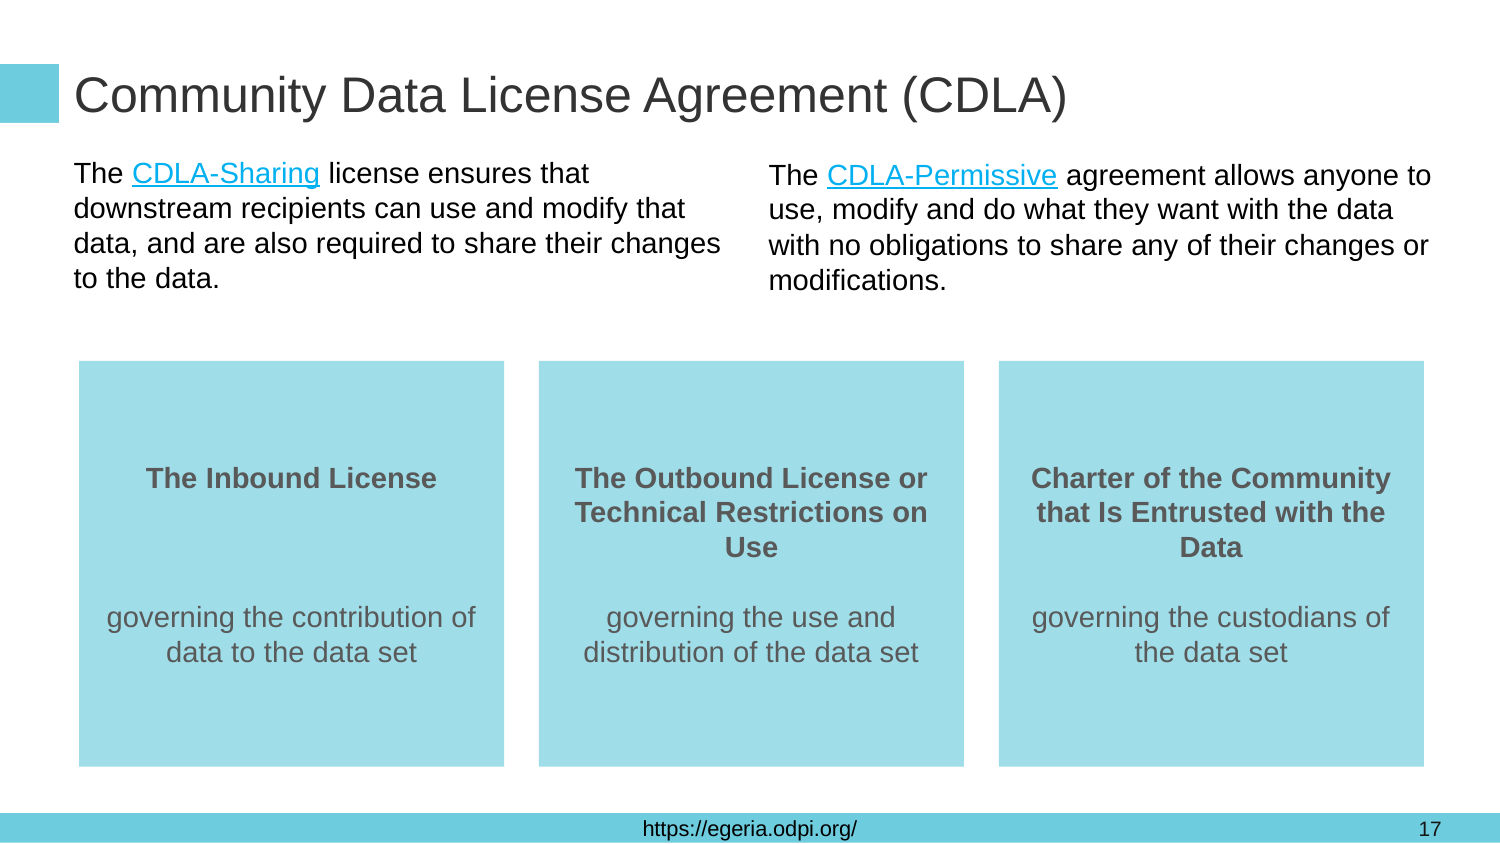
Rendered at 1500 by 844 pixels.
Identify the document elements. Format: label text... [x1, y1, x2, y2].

text_box Charter of the Community that Is Entrusted with the Data governing the custodians of the data set [997, 359, 1426, 769]
slide_number 17 [1403, 813, 1494, 843]
text_box The Outbound License or Technical Restrictions on Use governing the use and distribution of the data set [537, 359, 966, 769]
text_box The CDLA-Sharing license ensures that downstream recipients can use and modify that data, and are also required to share their changes to the data. [58, 146, 750, 302]
title Community Data License Agreement (CDLA) [58, 47, 1449, 141]
text_box The Inbound License governing the contribution of data to the data set [77, 359, 506, 769]
text_box The CDLA-Permissive agreement allows anyone to use, modify and do what they want with the data with no obligations to share any of their changes or modifications. [753, 148, 1449, 304]
